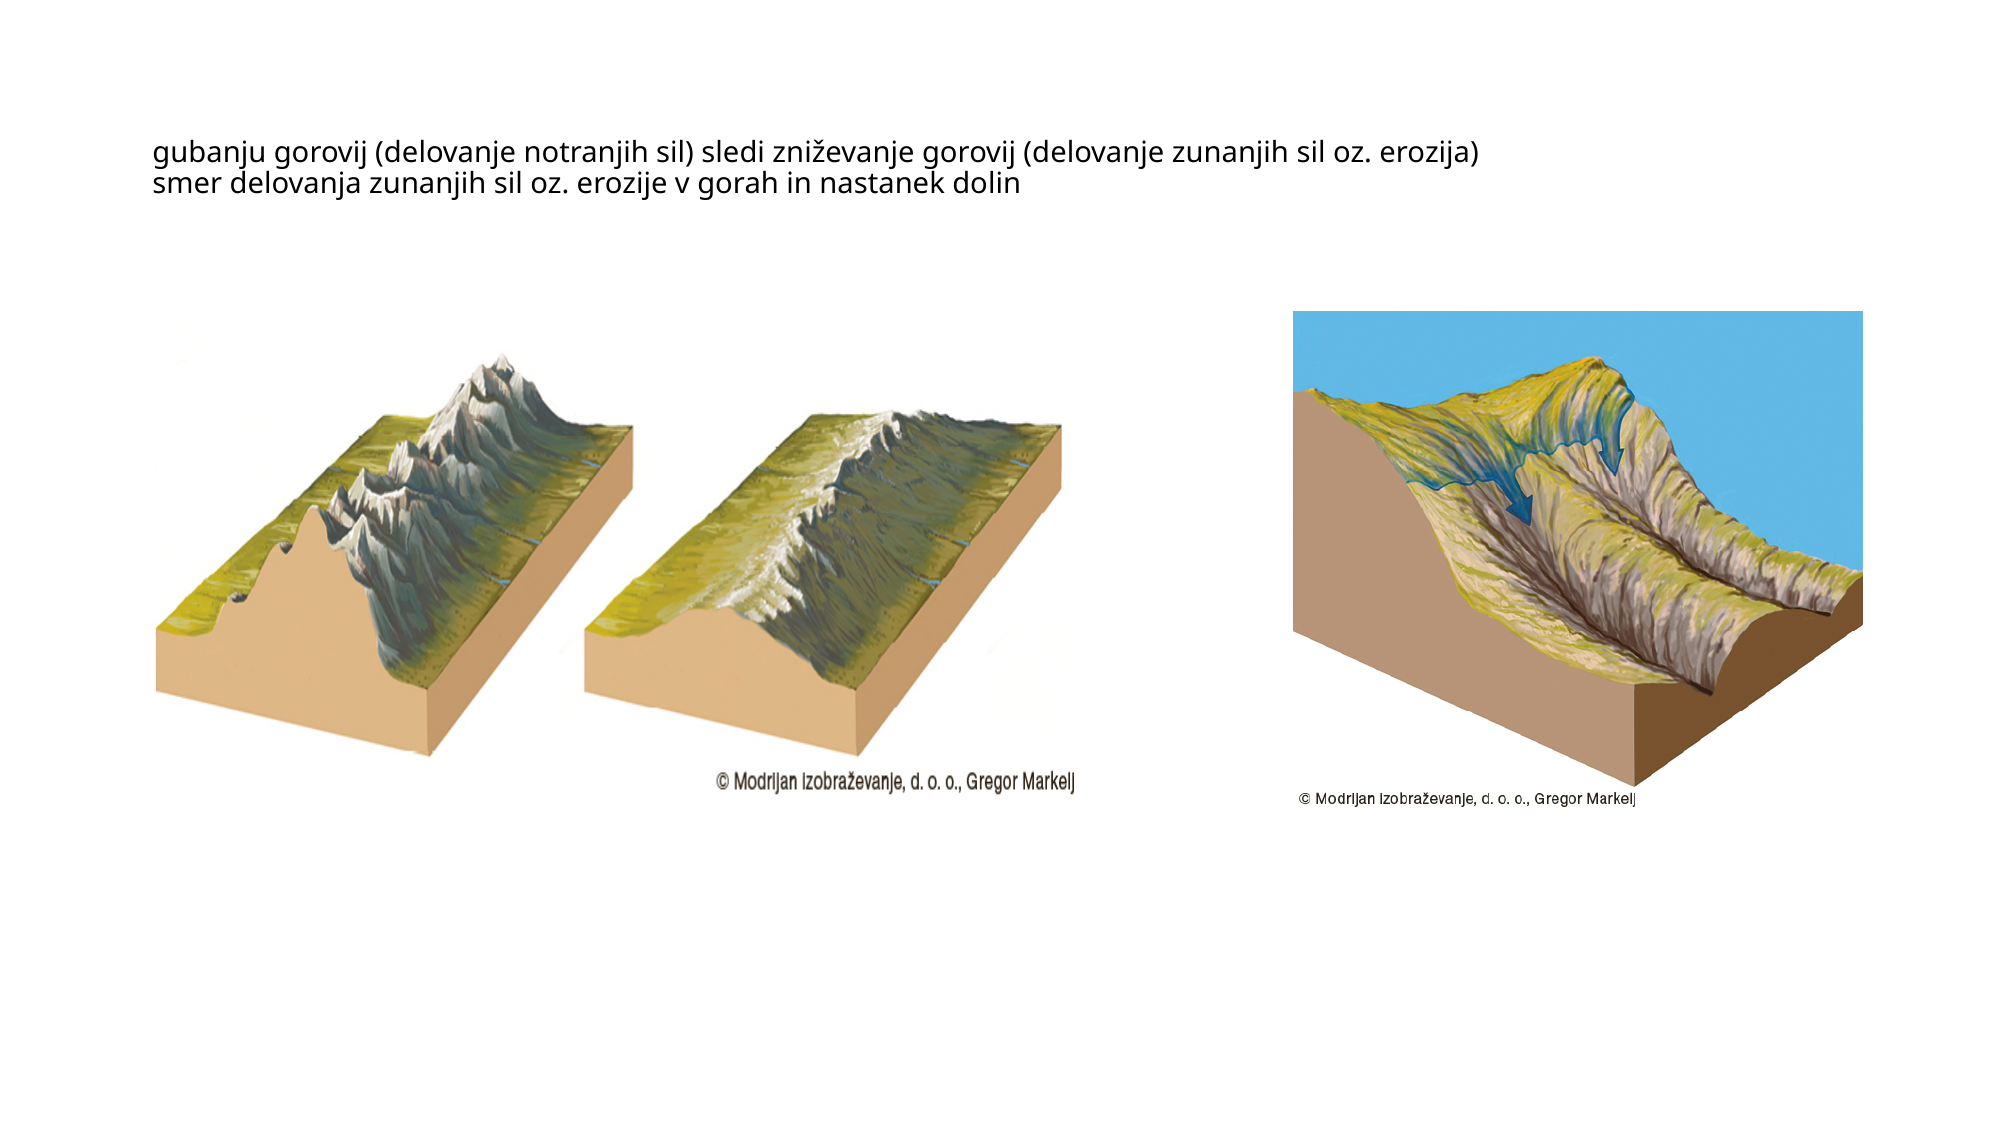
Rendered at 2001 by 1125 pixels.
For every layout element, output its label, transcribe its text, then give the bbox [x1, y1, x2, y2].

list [137, 311, 1081, 799]
title gubanju gorovij (delovanje notranjih sil) sledi zniževanje gorovij (delovanje zunanjih sil oz. erozija) smer delovanja zunanjih sil oz. erozije v gorah in nastanek dolin [137, 59, 1863, 278]
picture [1293, 311, 1863, 813]
